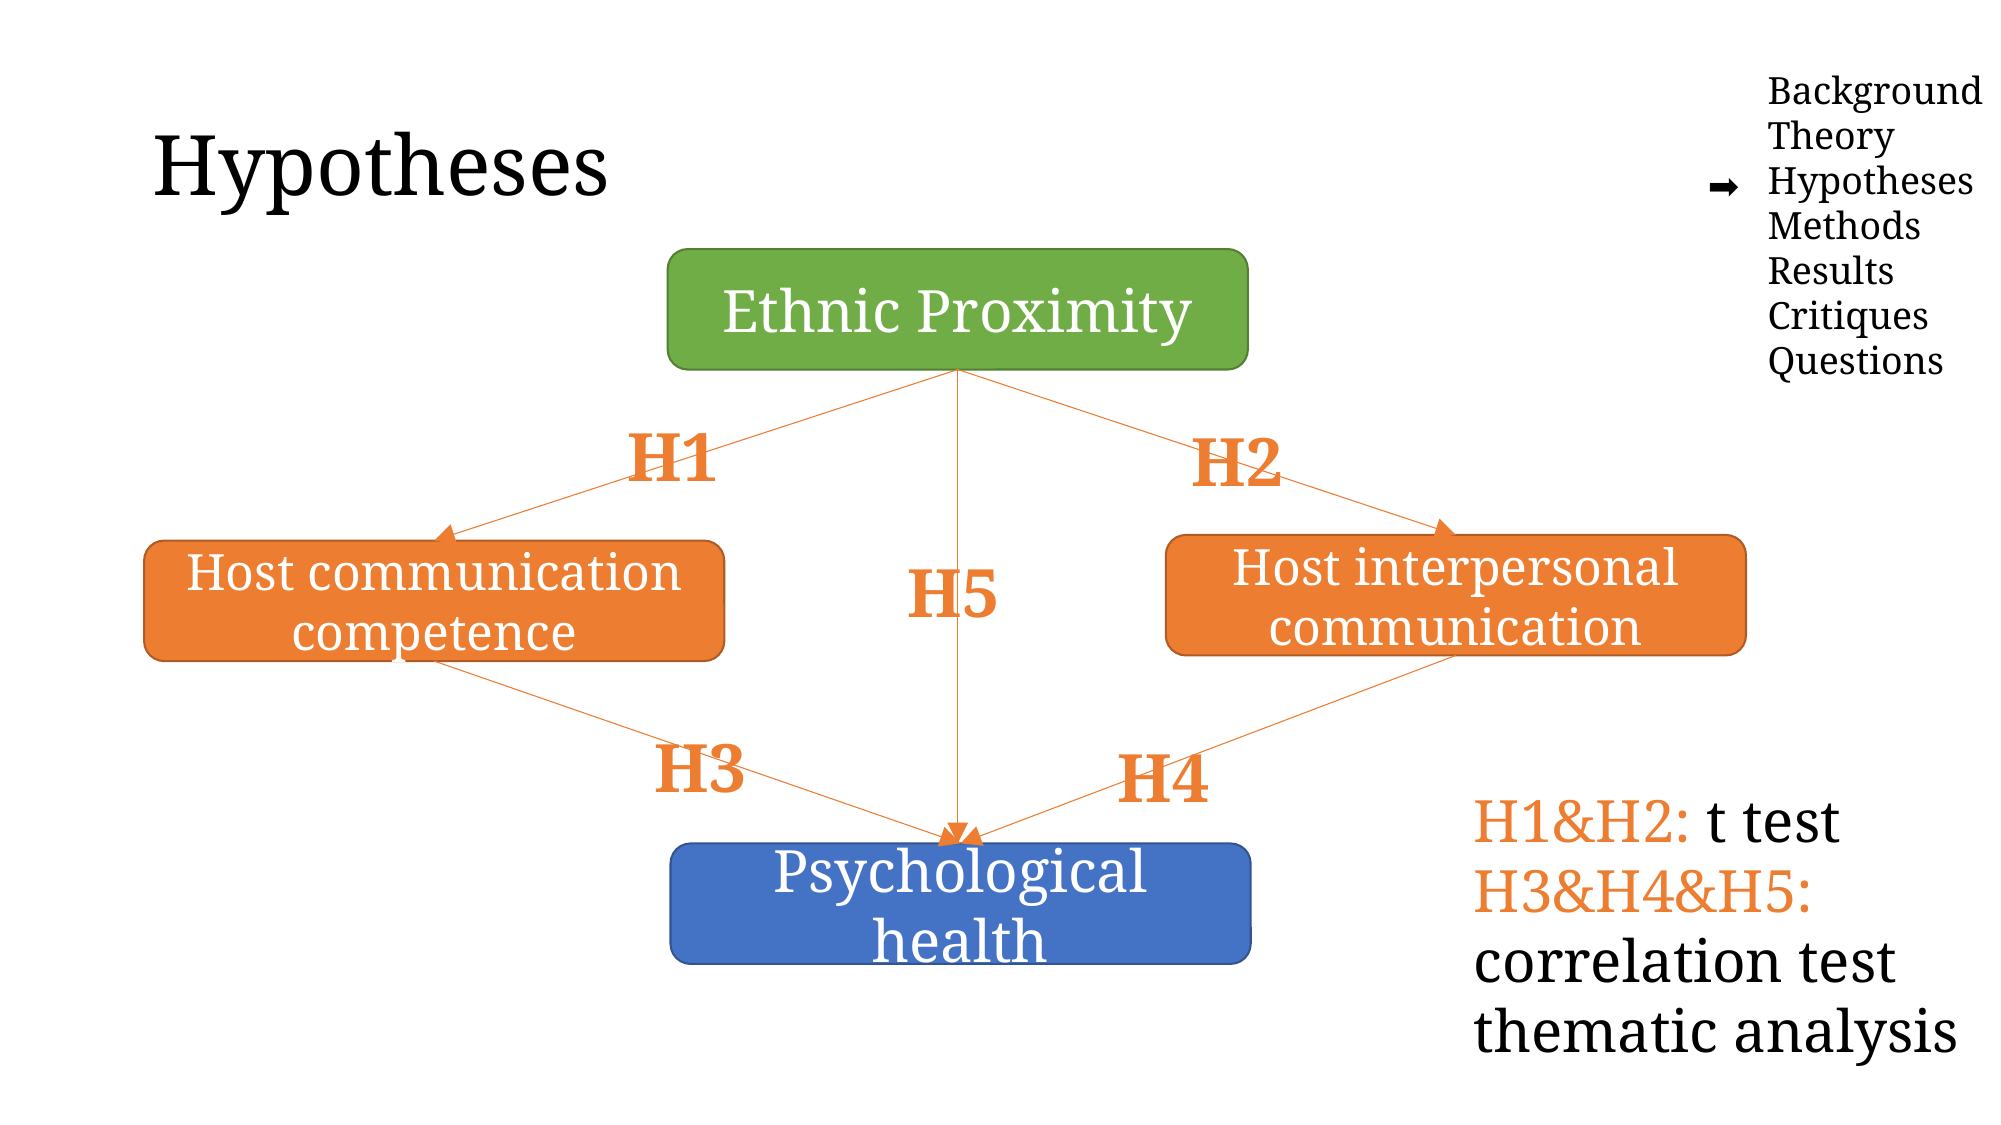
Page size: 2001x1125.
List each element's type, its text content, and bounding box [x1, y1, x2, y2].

text_box H1&H2: t test H3&H4&H5: correlation test thematic analysis [1459, 776, 2000, 1072]
text_box Host interpersonal communication [1164, 533, 1748, 657]
text_box Host communication competence [143, 539, 726, 663]
title Hypotheses [137, 59, 1863, 278]
text_box ➡️ [1693, 154, 1863, 215]
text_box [957, 369, 1456, 535]
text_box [434, 661, 960, 844]
text_box Ethnic Proximity [666, 248, 1249, 369]
text_box Psychological health [669, 844, 1252, 965]
text_box H5 [893, 543, 957, 639]
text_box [960, 655, 1456, 844]
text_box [434, 369, 958, 541]
text_box H5 [958, 543, 1031, 639]
